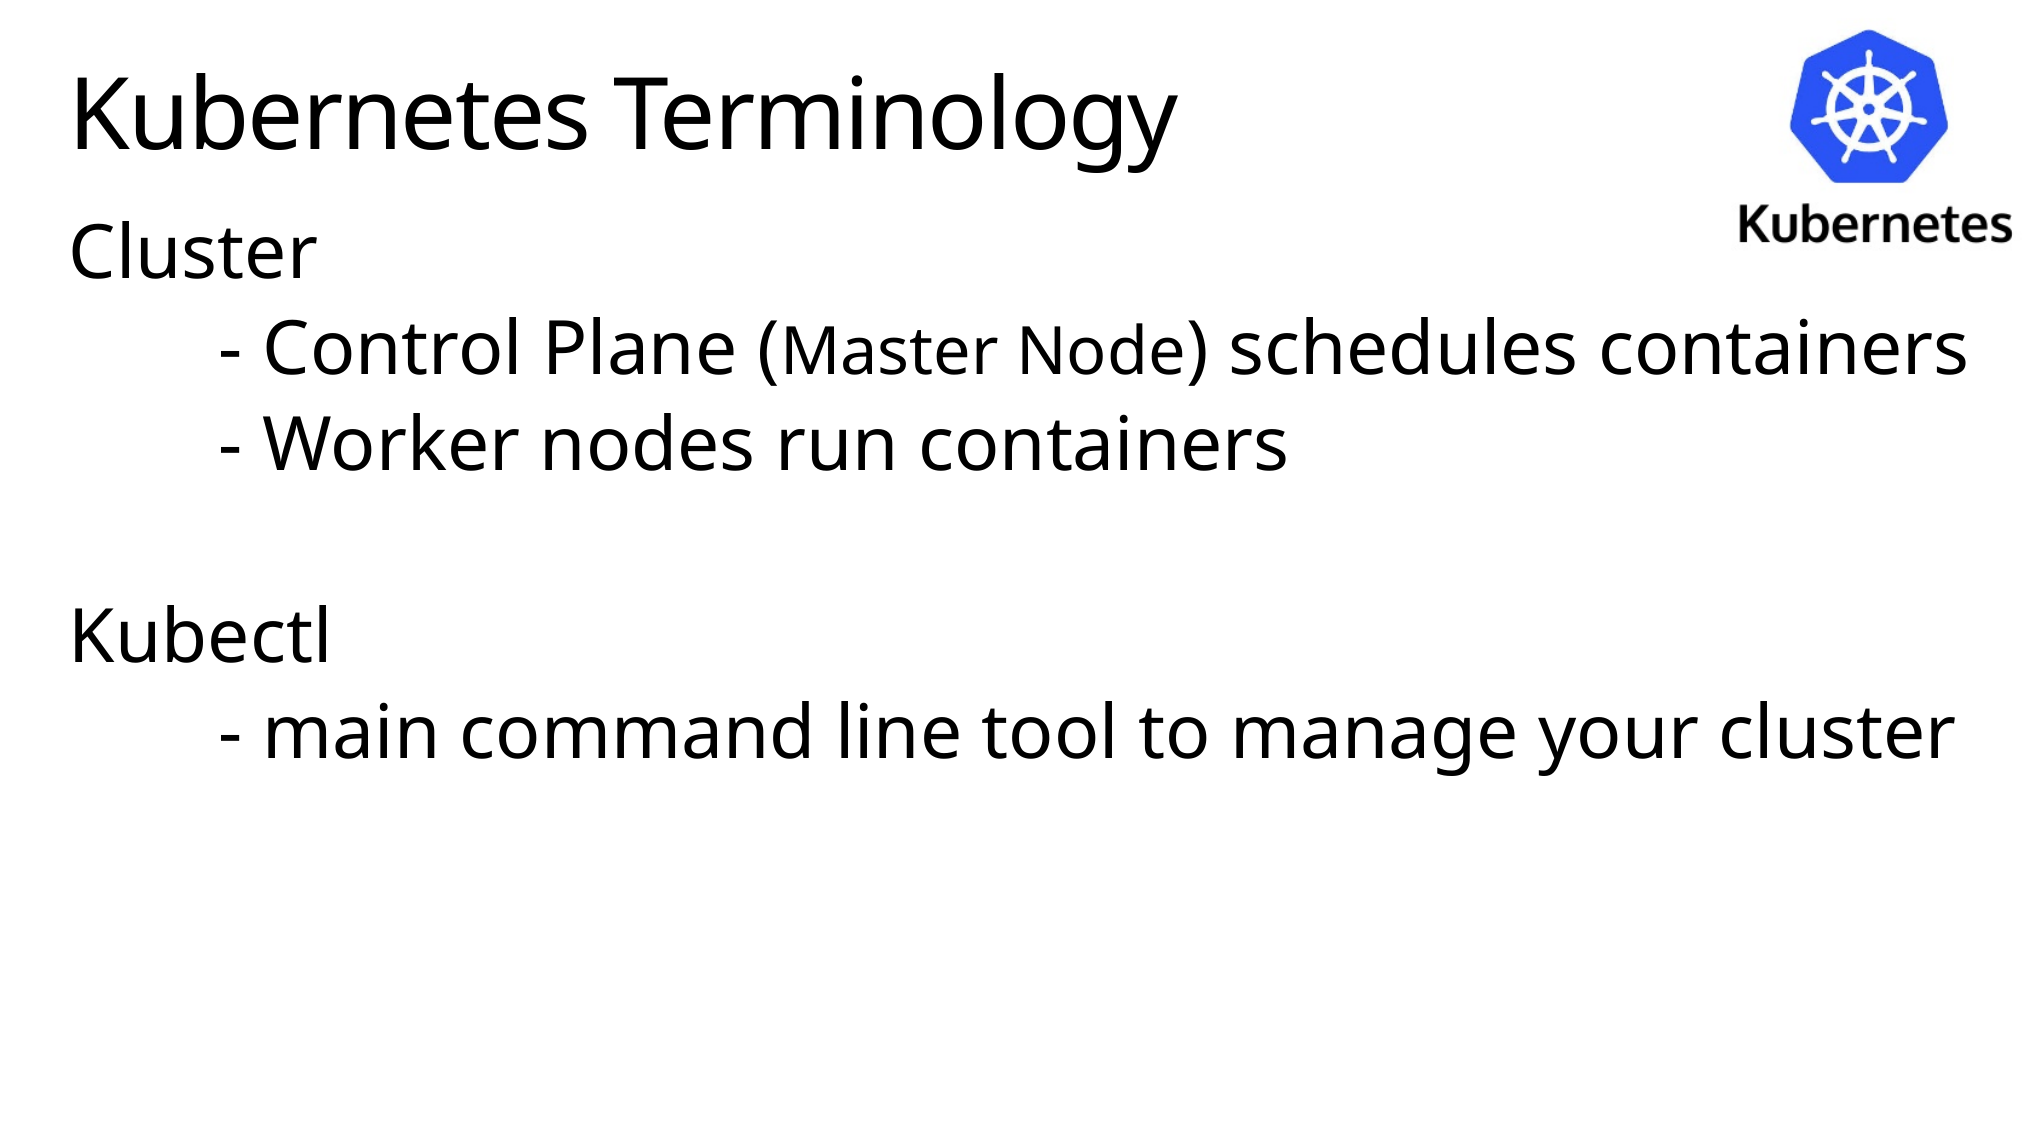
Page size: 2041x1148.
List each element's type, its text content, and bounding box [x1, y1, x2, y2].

title Kubernetes Terminology [45, 48, 1712, 199]
list Cluster - Control Plane (Master Node) schedules containers - Worker nodes run containers Kubectl - main command line tool to manage your cluster [45, 199, 1996, 811]
picture [1712, 0, 2041, 271]
